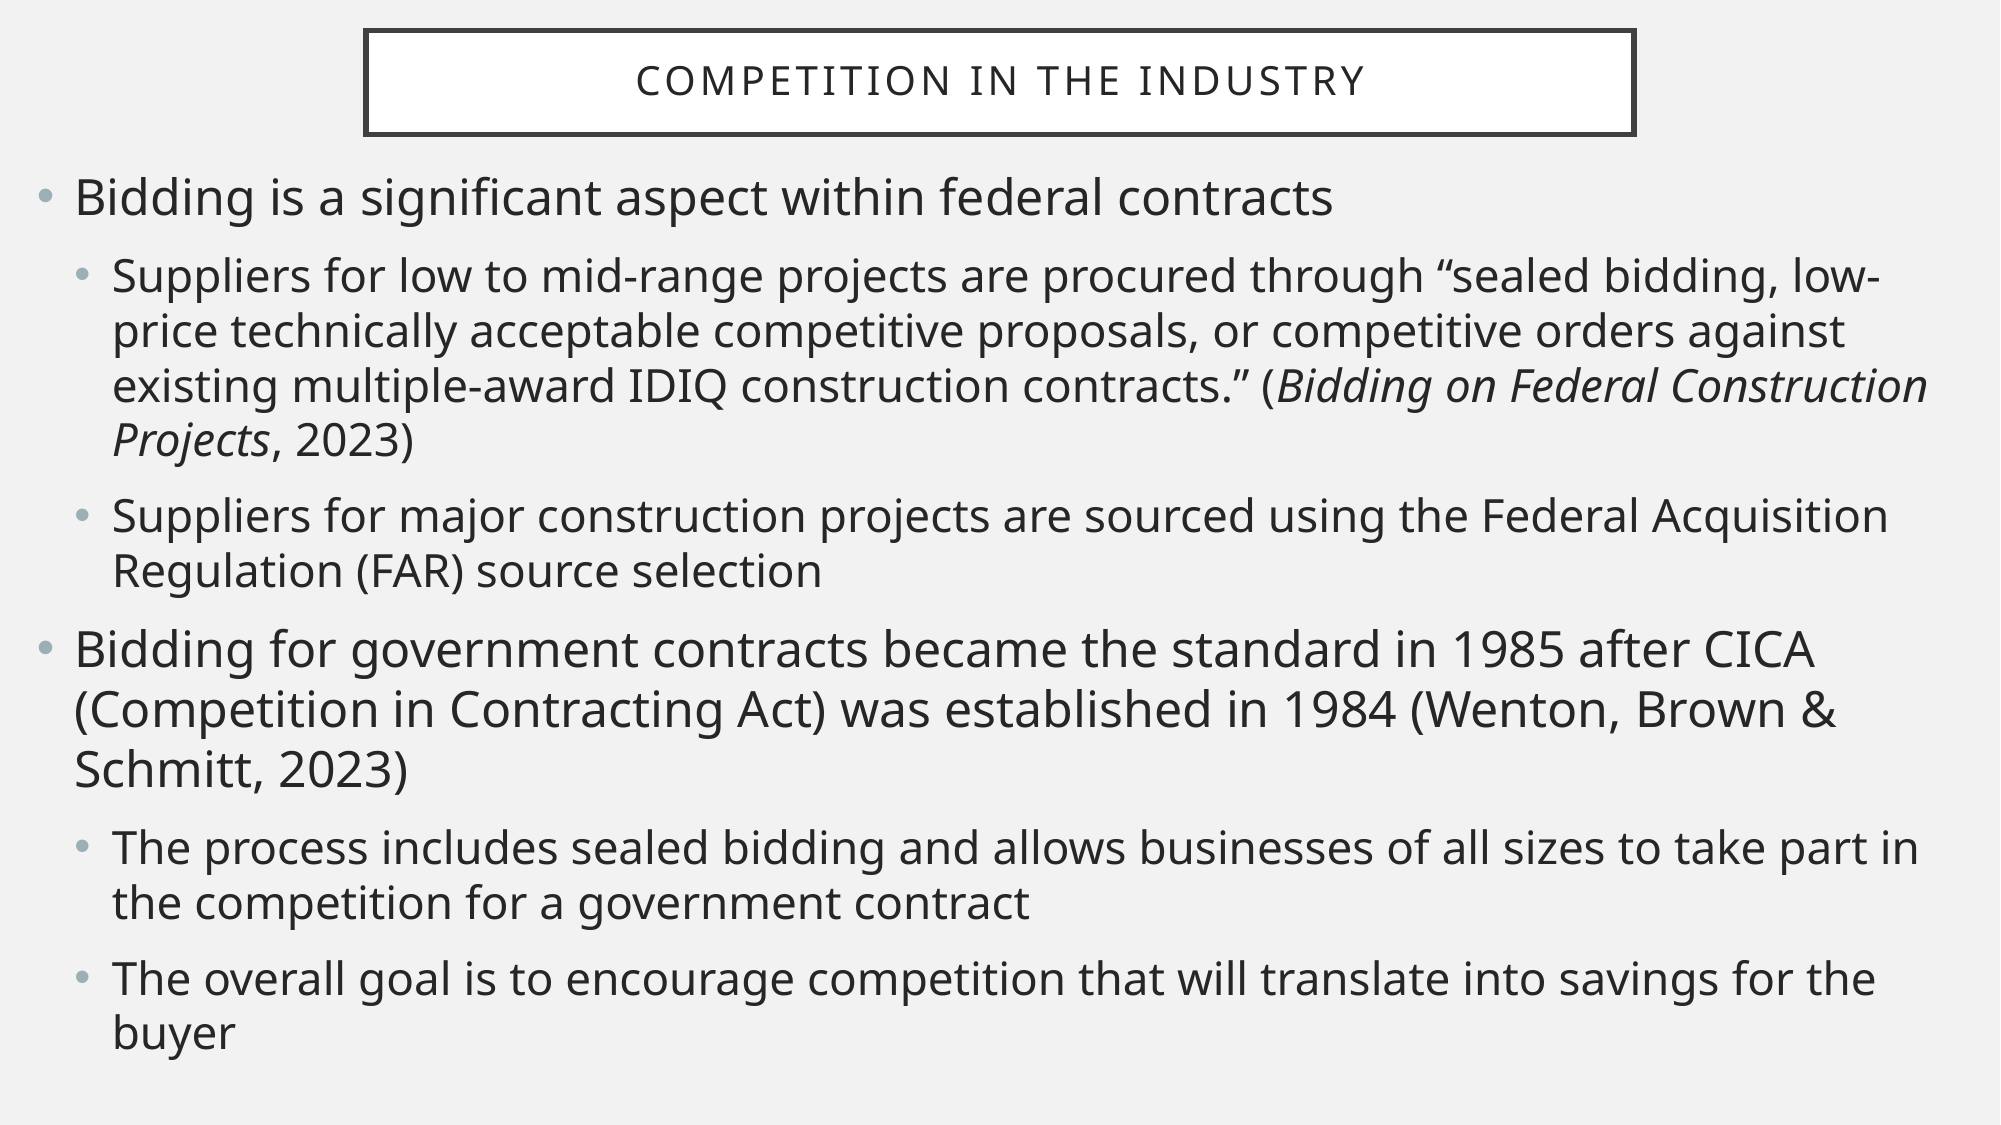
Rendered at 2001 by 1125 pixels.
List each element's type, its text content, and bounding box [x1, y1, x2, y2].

list Bidding is a significant aspect within federal contracts Suppliers for low to mid-range projects are procured through “sealed bidding, low-price technically acceptable competitive proposals, or competitive orders against existing multiple-award IDIQ construction contracts.” (Bidding on Federal Construction Projects, 2023) Suppliers for major construction projects are sourced using the Federal Acquisition Regulation (FAR) source selection Bidding for government contracts became the standard in 1985 after CICA (Competition in Contracting Act) was established in 1984 (Wenton, Brown & Schmitt, 2023) The process includes sealed bidding and allows businesses of all sizes to take part in the competition for a government contract The overall goal is to encourage competition that will translate into savings for the buyer [21, 158, 2000, 1119]
title Competition in the industry [363, 28, 1637, 137]
